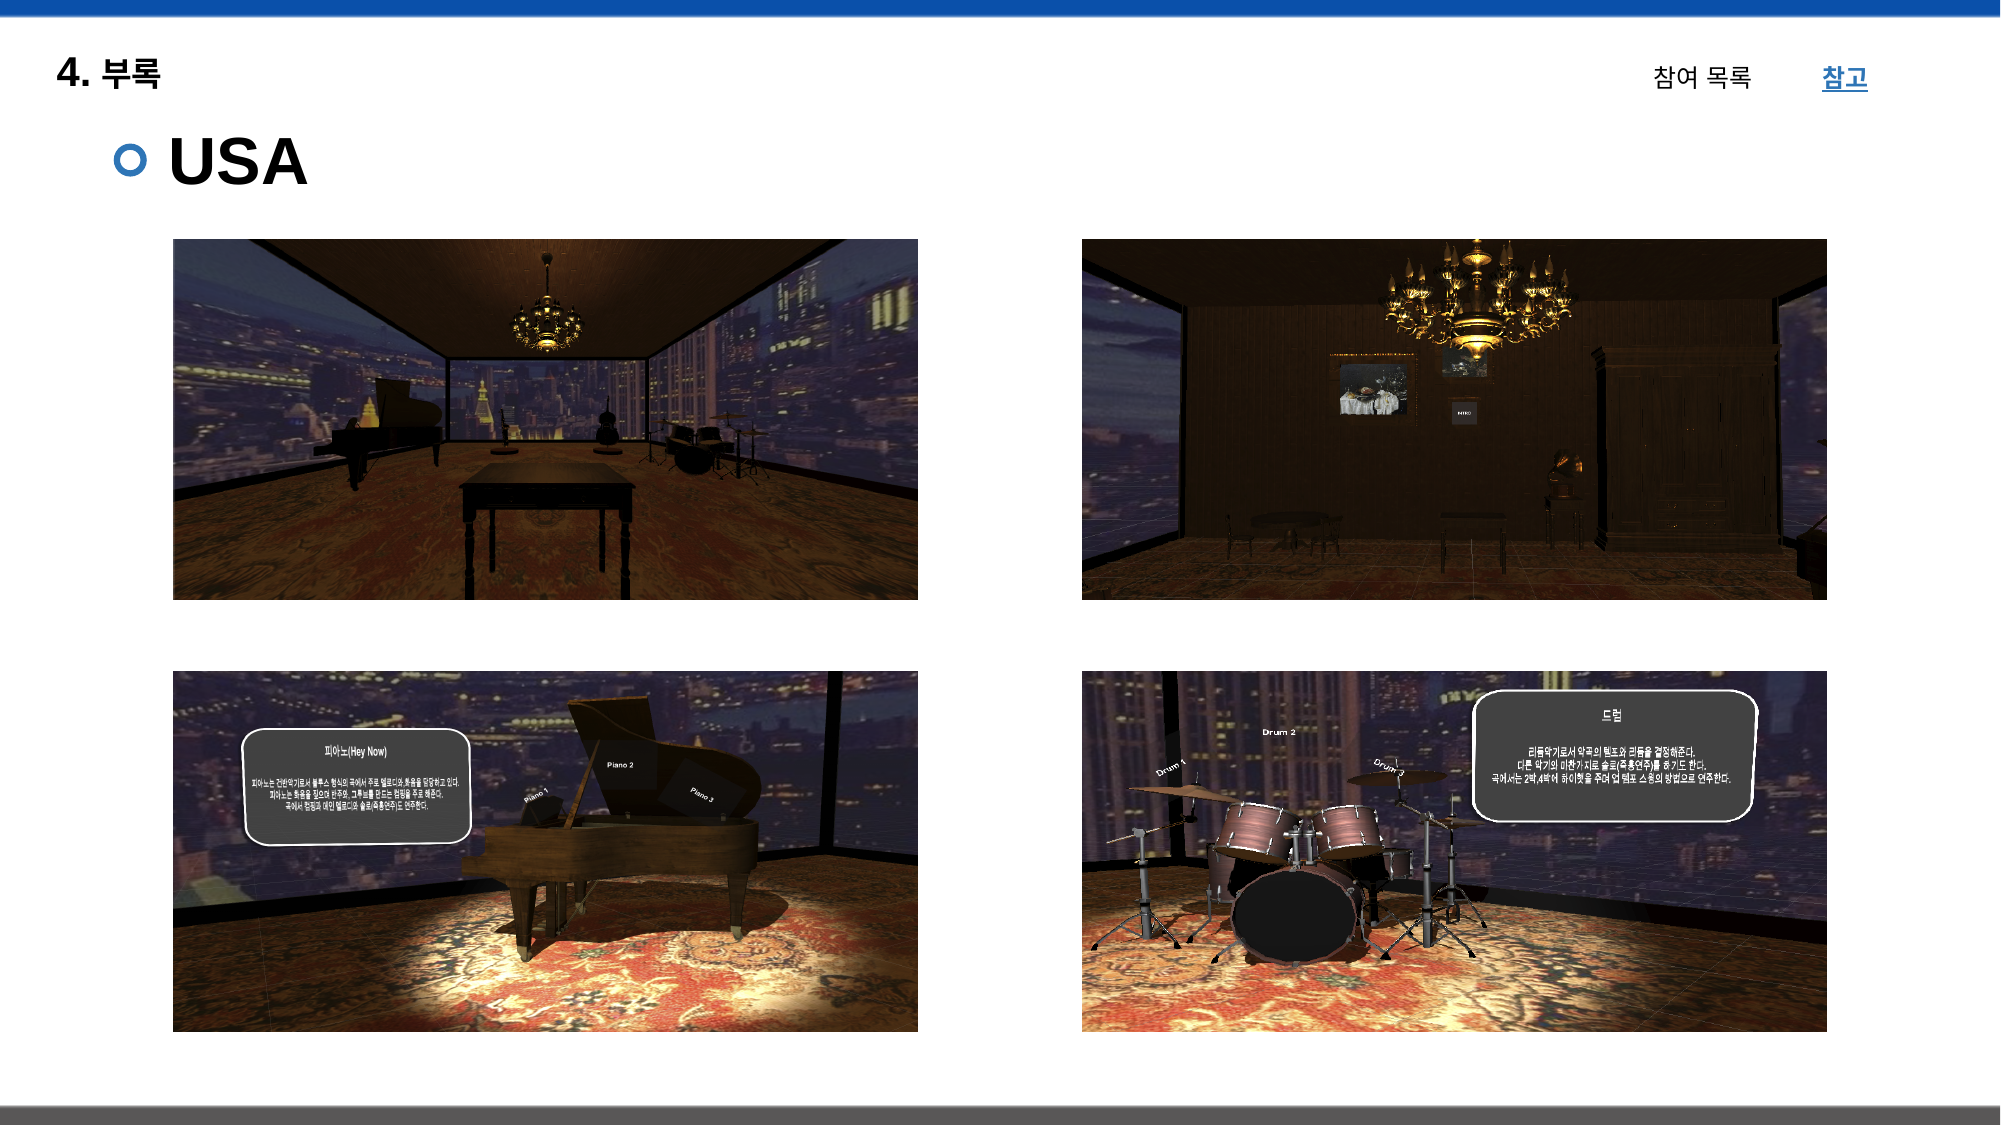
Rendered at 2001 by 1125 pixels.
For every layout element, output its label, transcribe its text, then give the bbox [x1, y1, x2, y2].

text_box [115, 145, 145, 175]
picture [0, 0, 2001, 1125]
text_box 참여 목록 참고 [1638, 55, 2000, 101]
text_box 4.부록 [41, 37, 423, 103]
text_box USA [153, 110, 325, 206]
